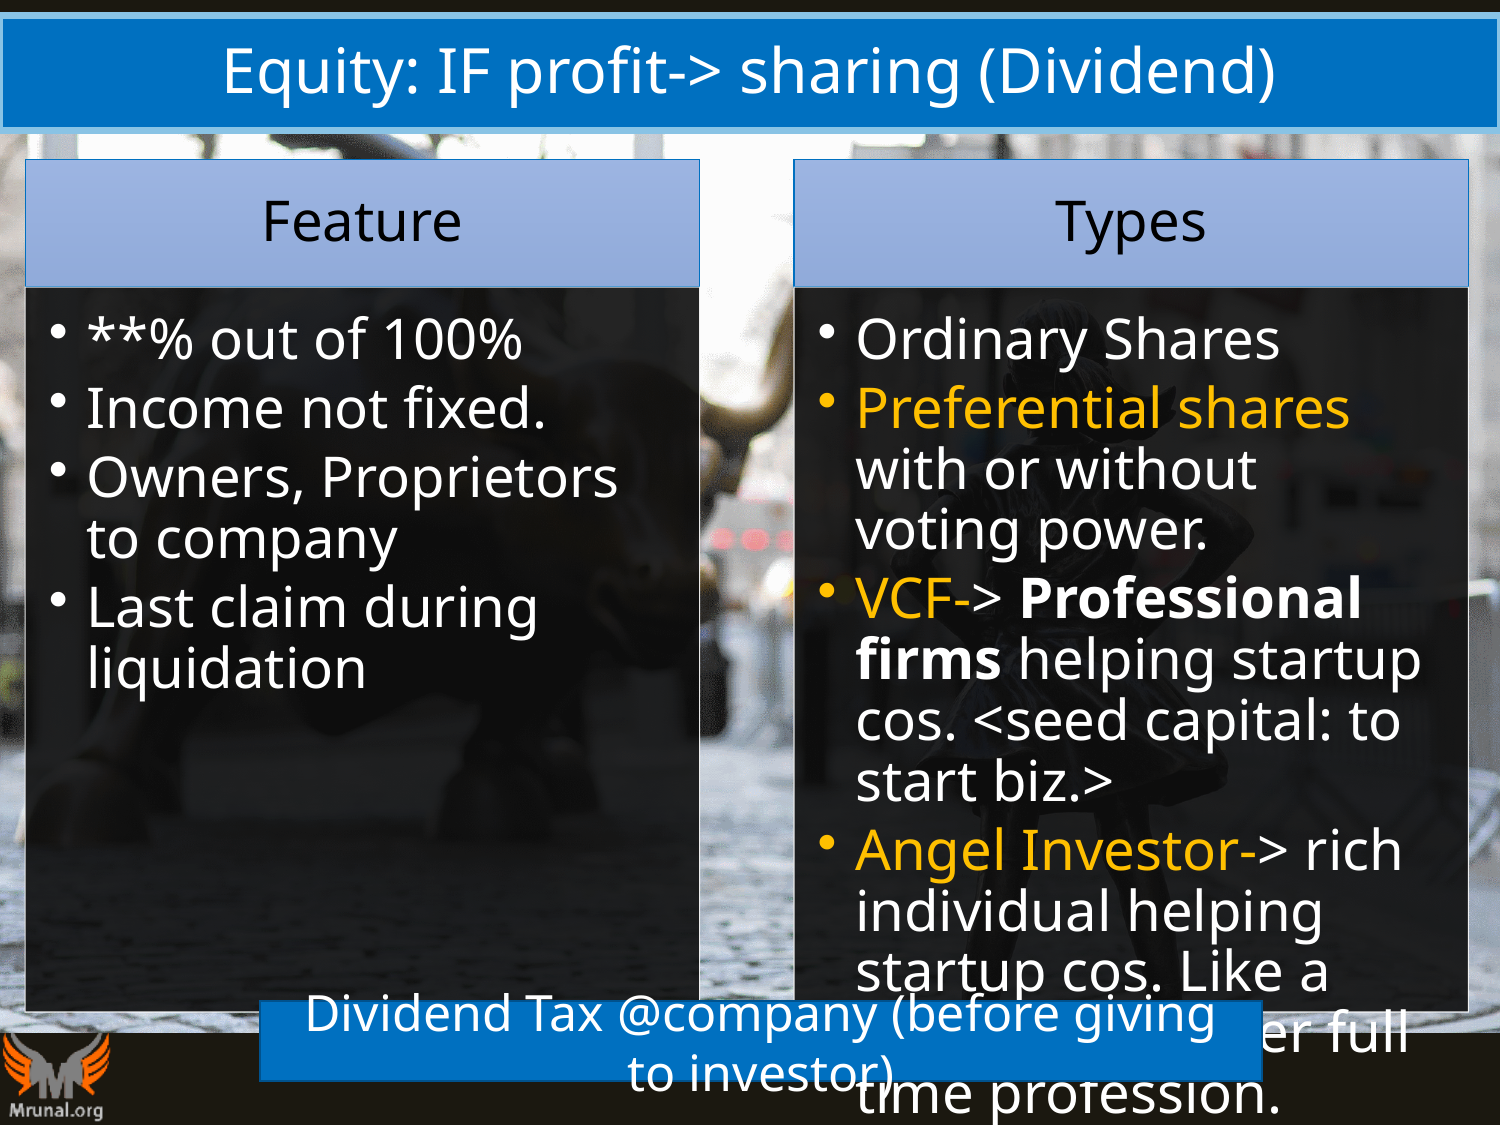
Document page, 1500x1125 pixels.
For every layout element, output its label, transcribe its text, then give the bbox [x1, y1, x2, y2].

picture [0, 48, 1500, 1125]
title Equity: IF profit-> sharing (Dividend) [0, 12, 1500, 48]
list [25, 149, 1469, 1022]
text_box Dividend Tax @company (before giving to investor) [259, 1033, 1263, 1082]
